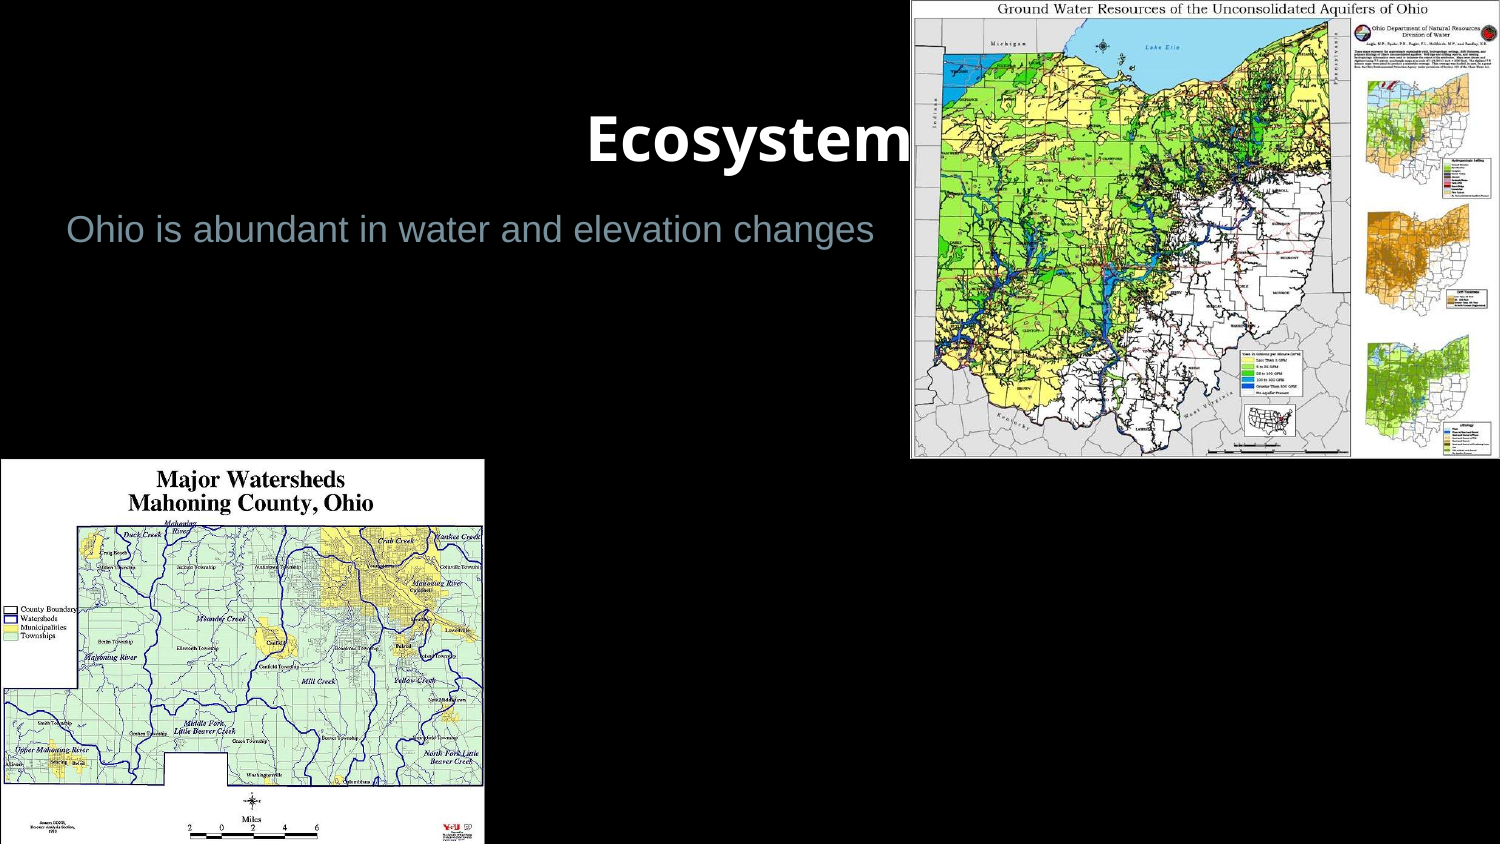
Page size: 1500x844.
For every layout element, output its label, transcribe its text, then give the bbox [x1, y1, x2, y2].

title Ecosystem [51, 72, 905, 167]
picture [910, 0, 1500, 459]
list Ohio is abundant in water and elevation changes [51, 183, 1449, 745]
picture [0, 457, 485, 844]
